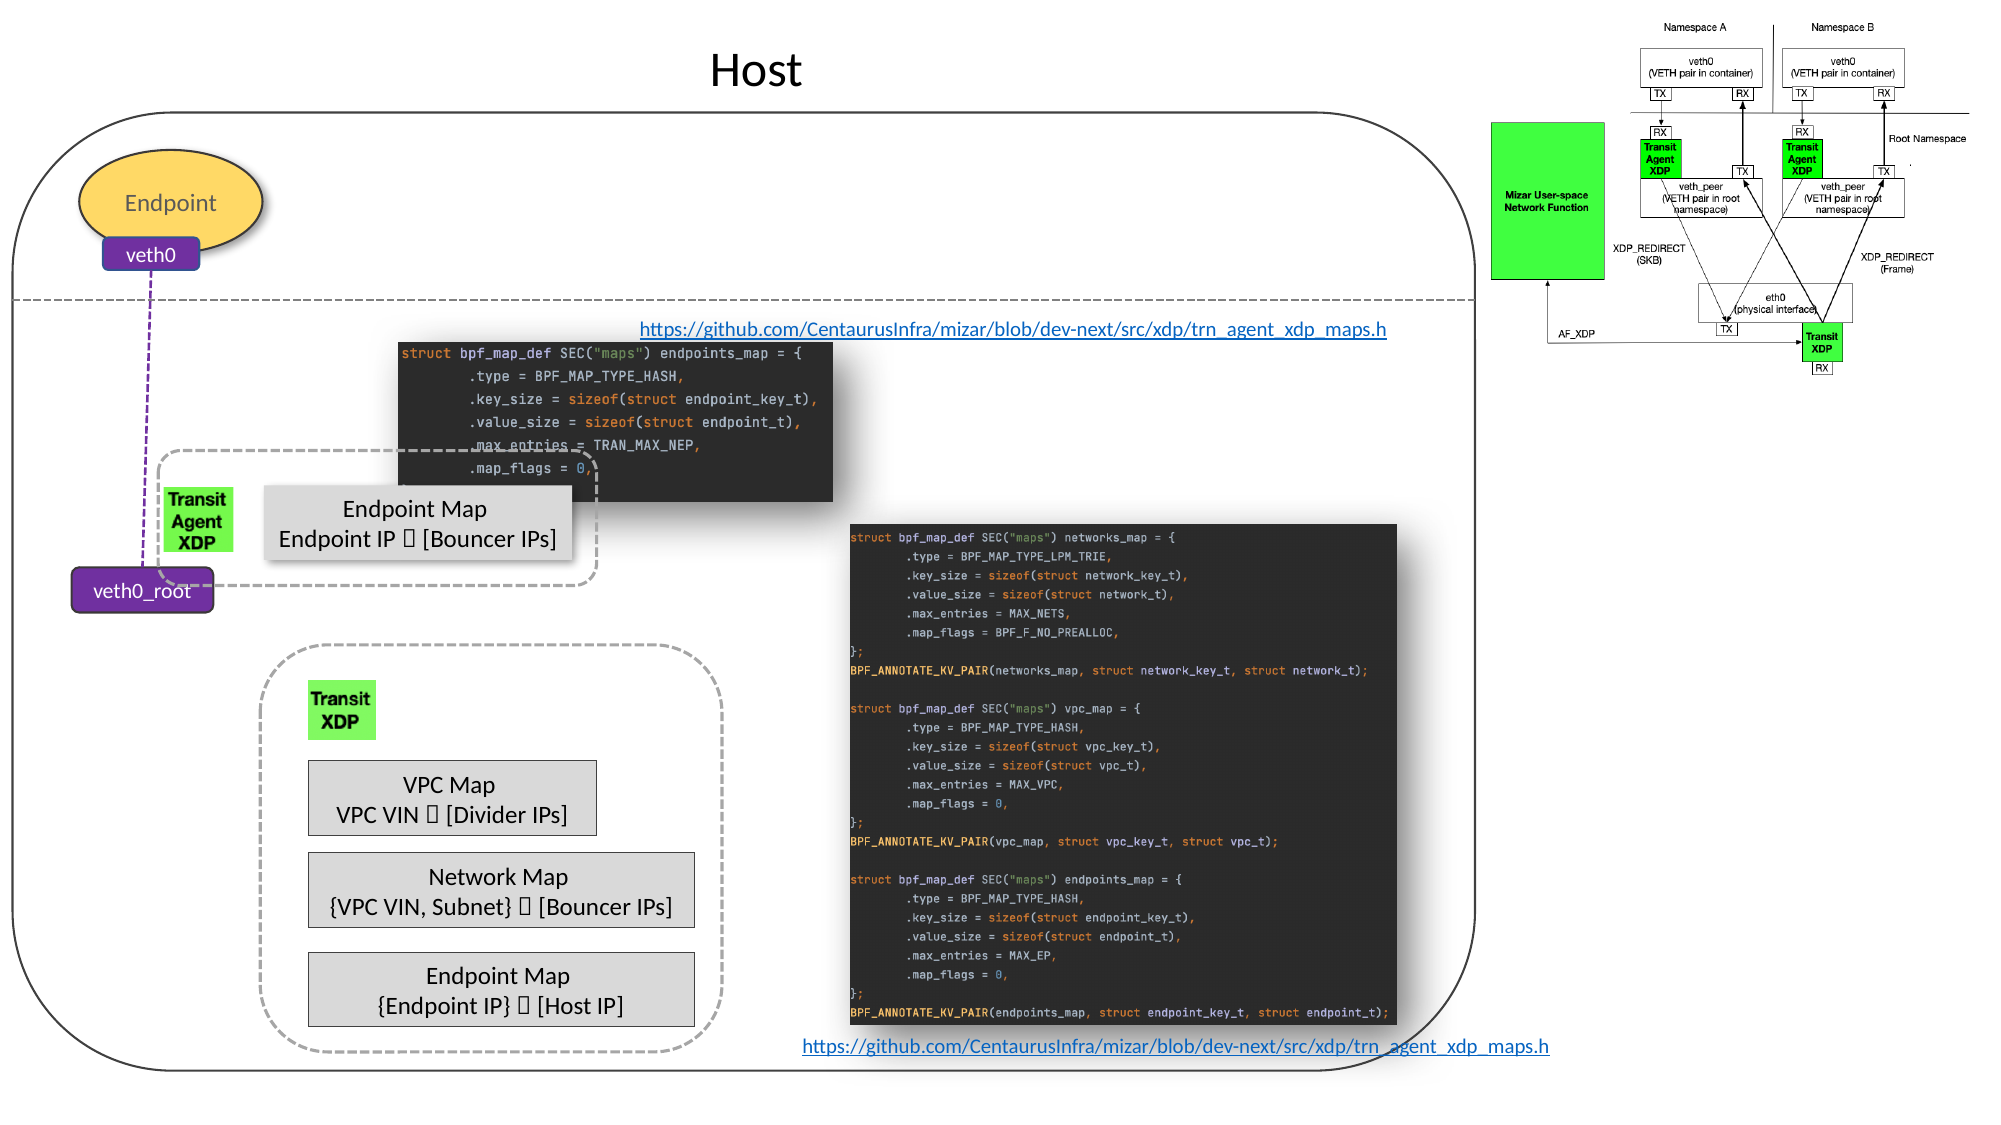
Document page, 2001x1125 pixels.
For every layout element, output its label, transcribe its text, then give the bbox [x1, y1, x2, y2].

text_box https://github.com/CentaurusInfra/mizar/blob/dev-next/src/xdp/trn_agent_xdp_maps.h [624, 308, 1413, 349]
picture [163, 487, 234, 552]
text_box Host [694, 29, 818, 105]
picture [850, 524, 1397, 1025]
picture [308, 680, 376, 740]
text_box [157, 449, 598, 587]
text_box [259, 643, 724, 1053]
picture [398, 342, 833, 502]
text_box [142, 269, 152, 568]
picture [1490, 18, 1970, 375]
text_box veth0_root [70, 566, 215, 614]
text_box [11, 111, 1477, 1072]
text_box veth0 [101, 236, 201, 271]
text_box https://github.com/CentaurusInfra/mizar/blob/dev-next/src/xdp/trn_agent_xdp_maps.h [787, 1025, 1588, 1065]
